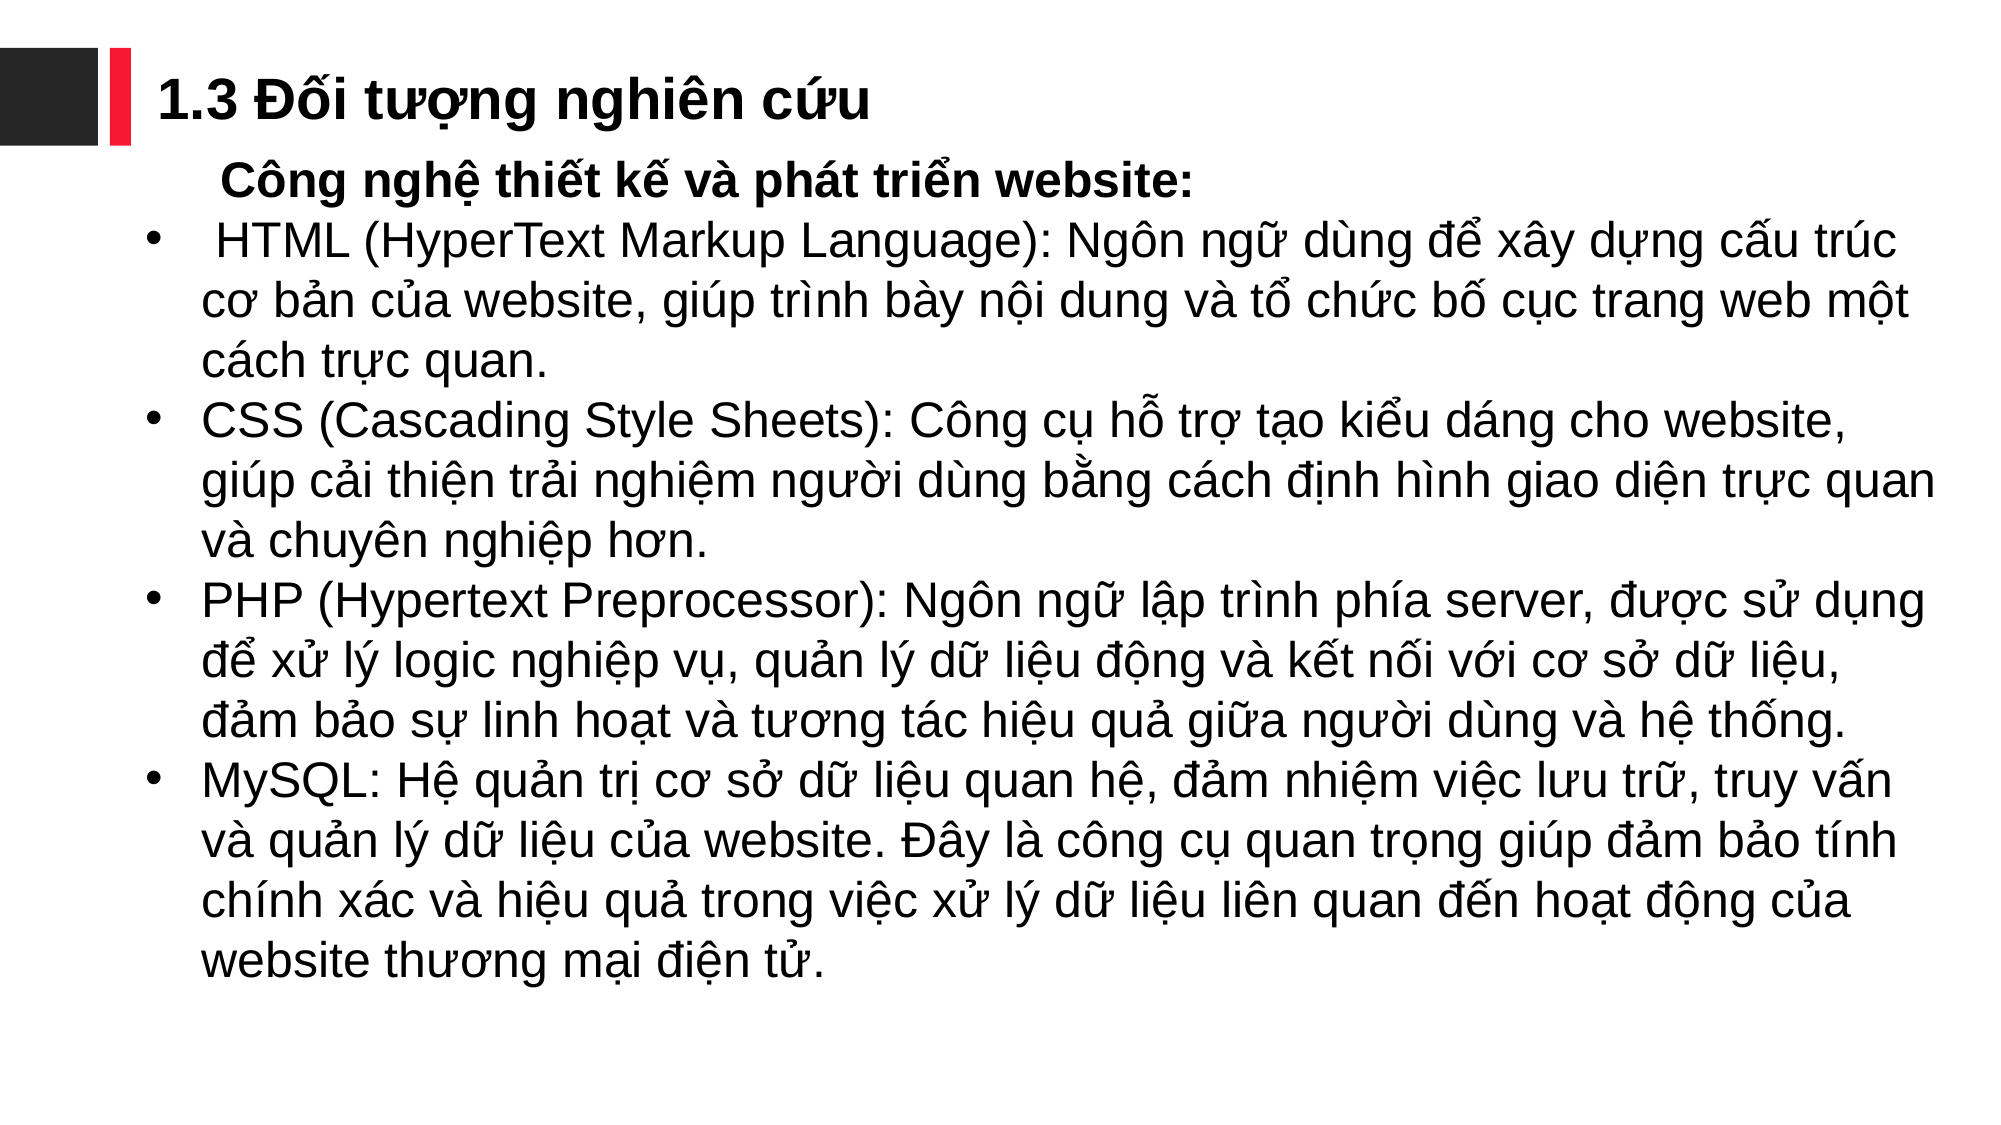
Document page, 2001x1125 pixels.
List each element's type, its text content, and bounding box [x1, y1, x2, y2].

text_box Công nghệ thiết kế và phát triển website: HTML (HyperText Markup Language): Ngôn ngữ dùng để xây dựng cấu trúc cơ bản của website, giúp trình bày nội dung và tổ chức bố cục trang web một cách trực quan. CSS (Cascading Style Sheets): Công cụ hỗ trợ tạo kiểu dáng cho website, giúp cải thiện trải nghiệm người dùng bằng cách định hình giao diện trực quan và chuyên nghiệp hơn. PHP (Hypertext Preprocessor): Ngôn ngữ lập trình phía server, được sử dụng để xử lý logic nghiệp vụ, quản lý dữ liệu động và kết nối với cơ sở dữ liệu, đảm bảo sự linh hoạt và tương tác hiệu quả giữa người dùng và hệ thống. MySQL: Hệ quản trị cơ sở dữ liệu quan hệ, đảm nhiệm việc lưu trữ, truy vấn và quản lý dữ liệu của website. Đây là công cụ quan trọng giúp đảm bảo tính chính xác và hiệu quả trong việc xử lý dữ liệu liên quan đến hoạt động của website thương mại điện tử. [130, 139, 1957, 1011]
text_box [0, 47, 1950, 146]
